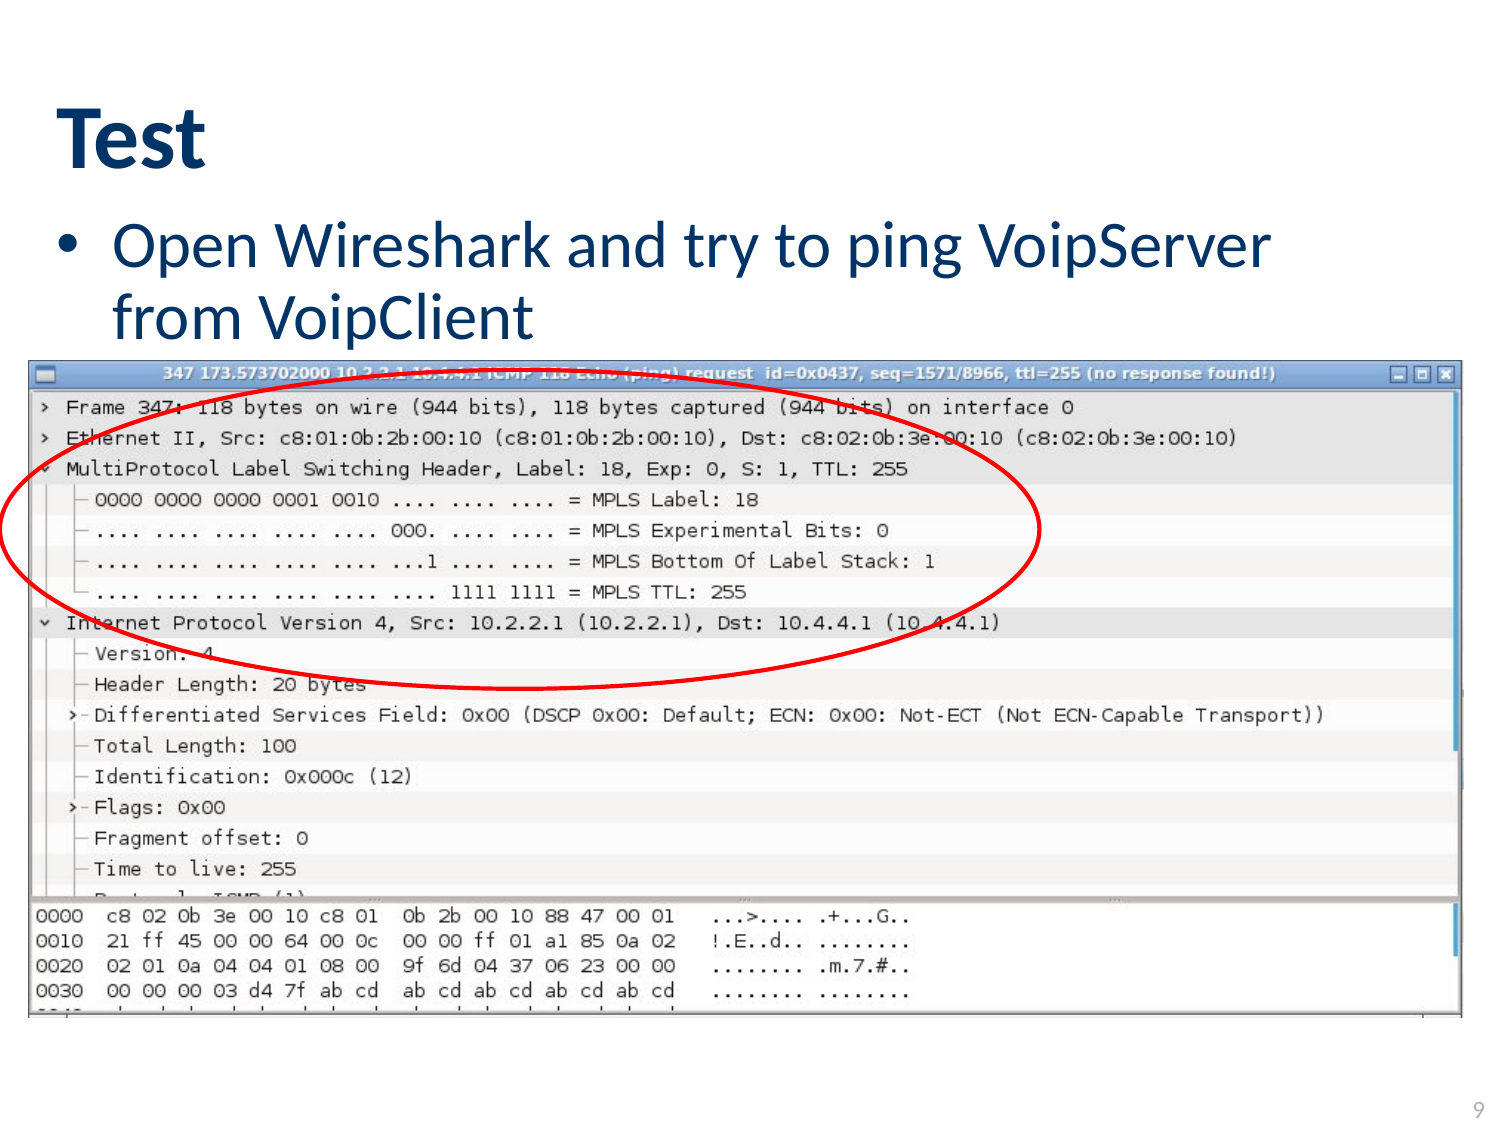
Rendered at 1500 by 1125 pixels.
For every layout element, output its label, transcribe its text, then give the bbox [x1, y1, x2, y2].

text_box [0, 477, 28, 581]
list Open Wireshark and try to ping VoipServer from VoipClient [41, 202, 1425, 360]
title Test [41, 19, 1270, 197]
slide_number 9 [1368, 1092, 1500, 1125]
picture [28, 360, 1464, 1018]
